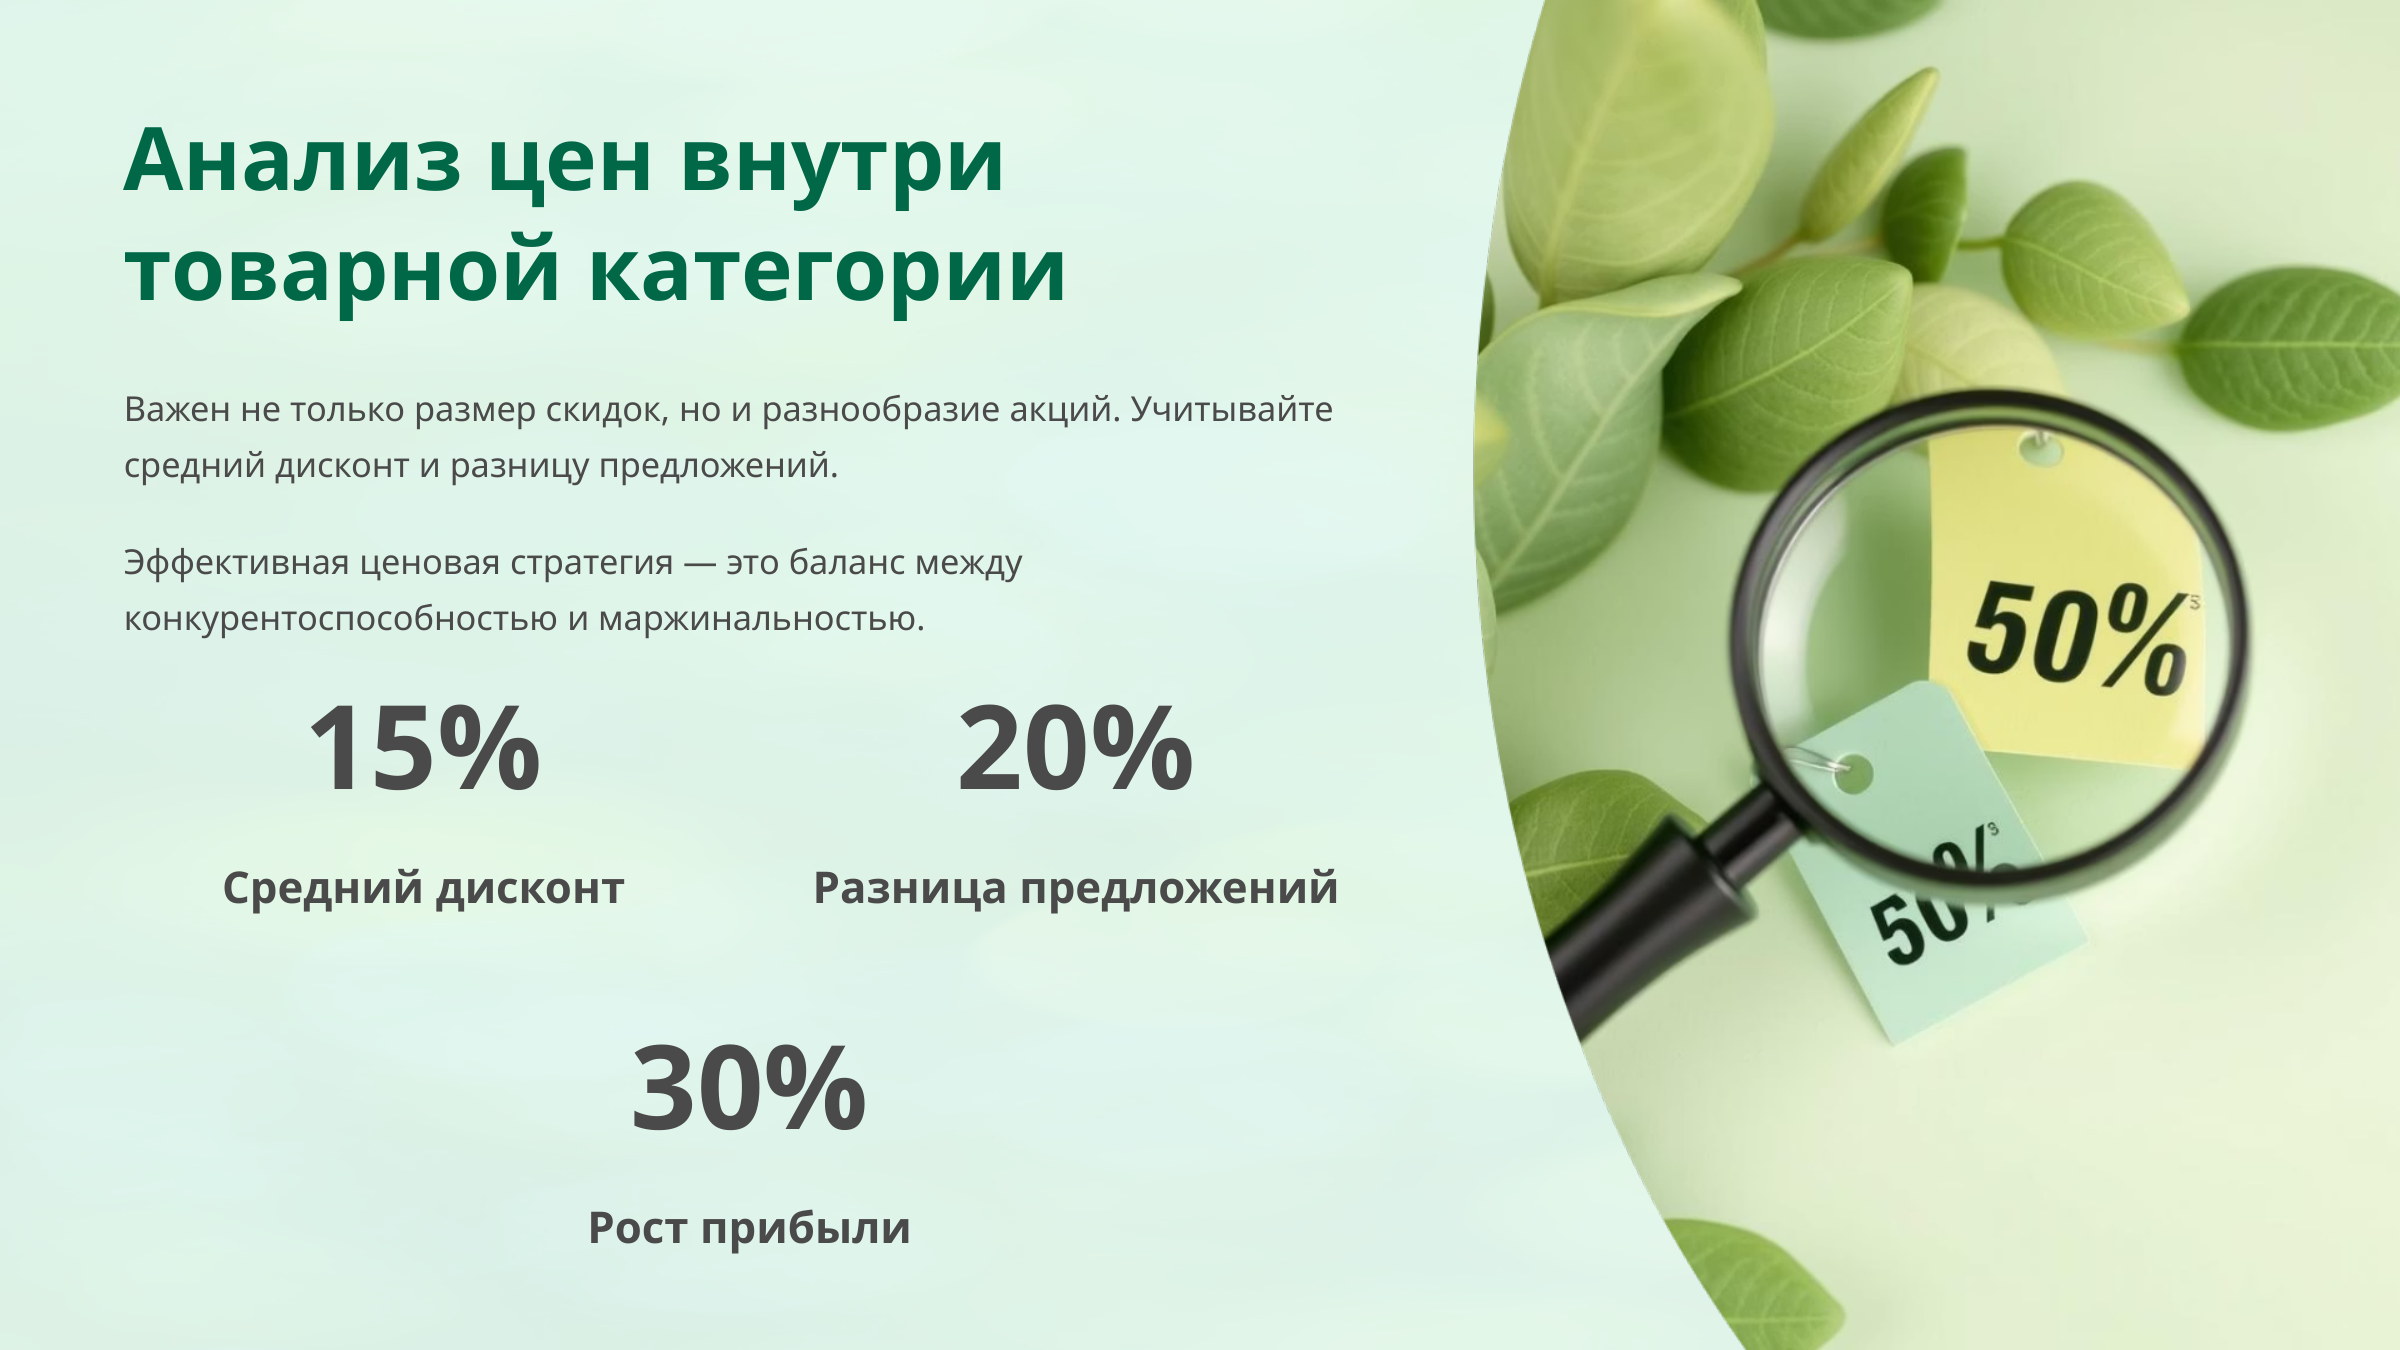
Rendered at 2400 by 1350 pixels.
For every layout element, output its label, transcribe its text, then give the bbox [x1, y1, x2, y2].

text_box Эффективная ценовая стратегия — это баланс между конкурентоспособностью и маржинальностью. [123, 524, 1376, 639]
text_box Разница предложений [805, 856, 1347, 913]
picture [1454, 0, 2400, 1350]
text_box 30% [450, 1036, 1050, 1153]
text_box 15% [123, 695, 724, 813]
text_box 20% [776, 695, 1376, 813]
text_box Анализ цен внутри товарной категории [123, 97, 1376, 319]
text_box Важен не только размер скидок, но и разнообразие акций. Учитывайте средний дисконт и разницу предложений. [123, 371, 1376, 486]
text_box Средний дисконт [202, 856, 645, 913]
text_box Рост прибыли [528, 1197, 972, 1253]
